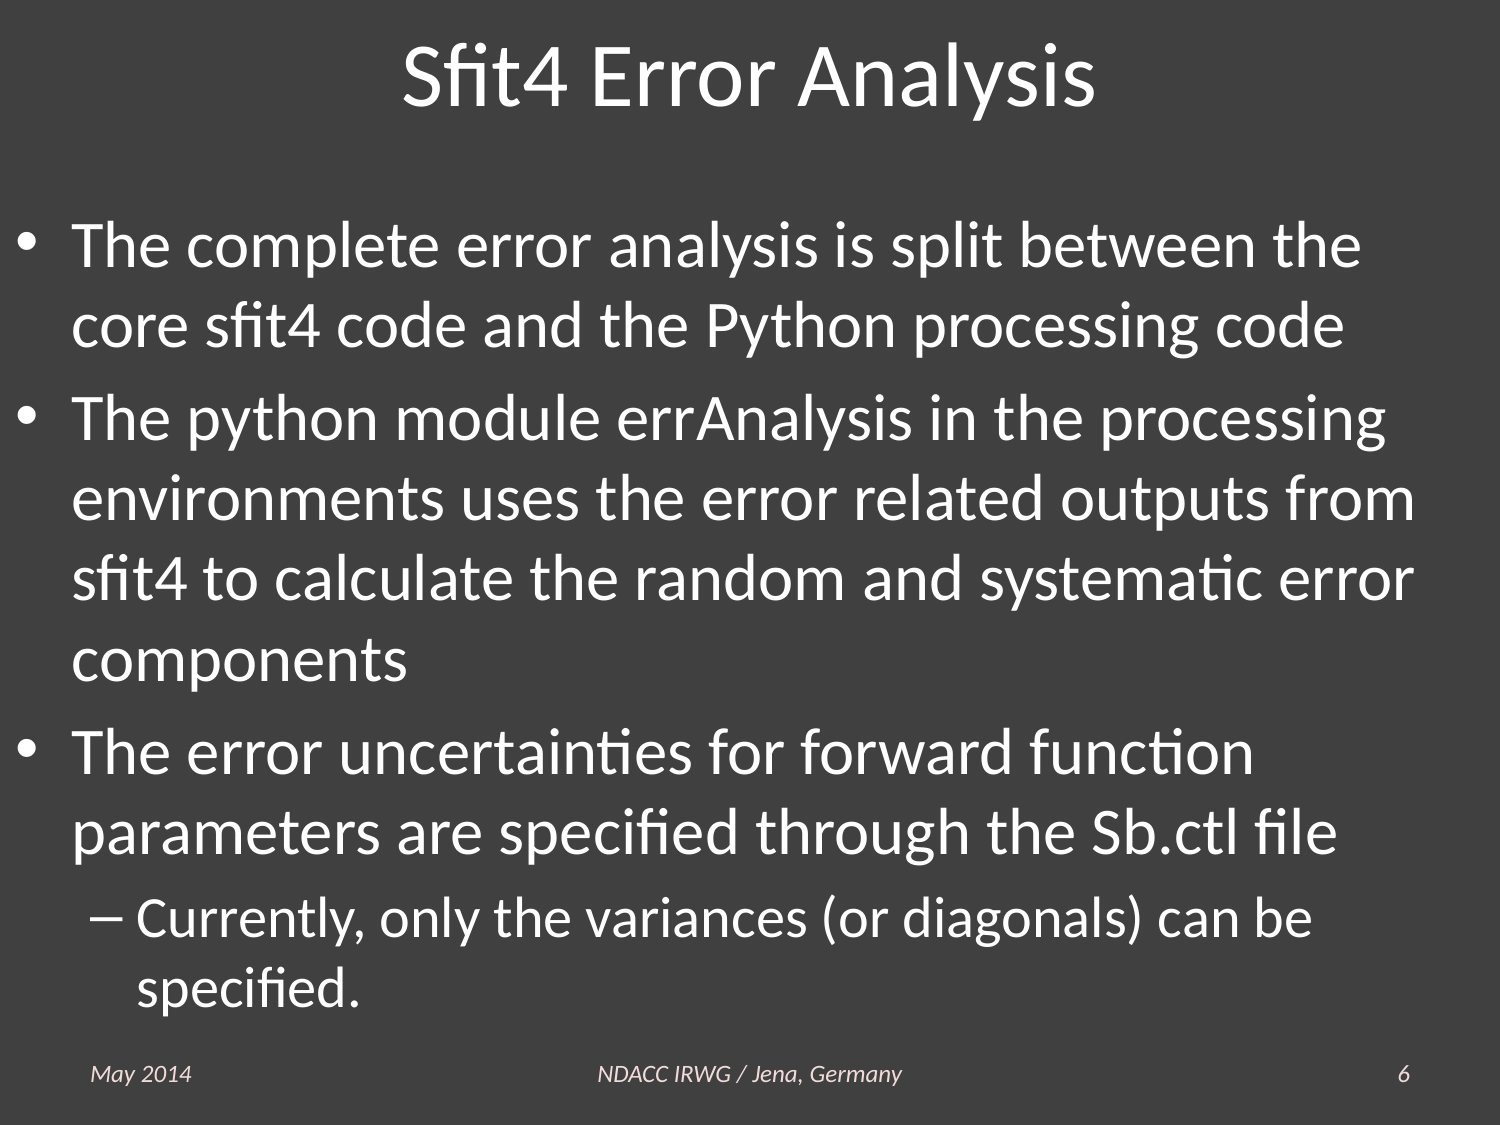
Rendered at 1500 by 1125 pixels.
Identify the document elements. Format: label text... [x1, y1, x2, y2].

list The complete error analysis is split between the core sfit4 code and the Python processing code The python module errAnalysis in the processing environments uses the error related outputs from sfit4 to calculate the random and systematic error components The error uncertainties for forward function parameters are specified through the Sb.ctl file Currently, only the variances (or diagonals) can be specified. [0, 192, 1500, 1083]
footer NDACC IRWG / Jena, Germany [512, 1042, 988, 1103]
title Sfit4 Error Analysis [75, 0, 1425, 140]
slide_number 6 [1074, 1042, 1425, 1103]
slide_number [75, 1042, 425, 1103]
